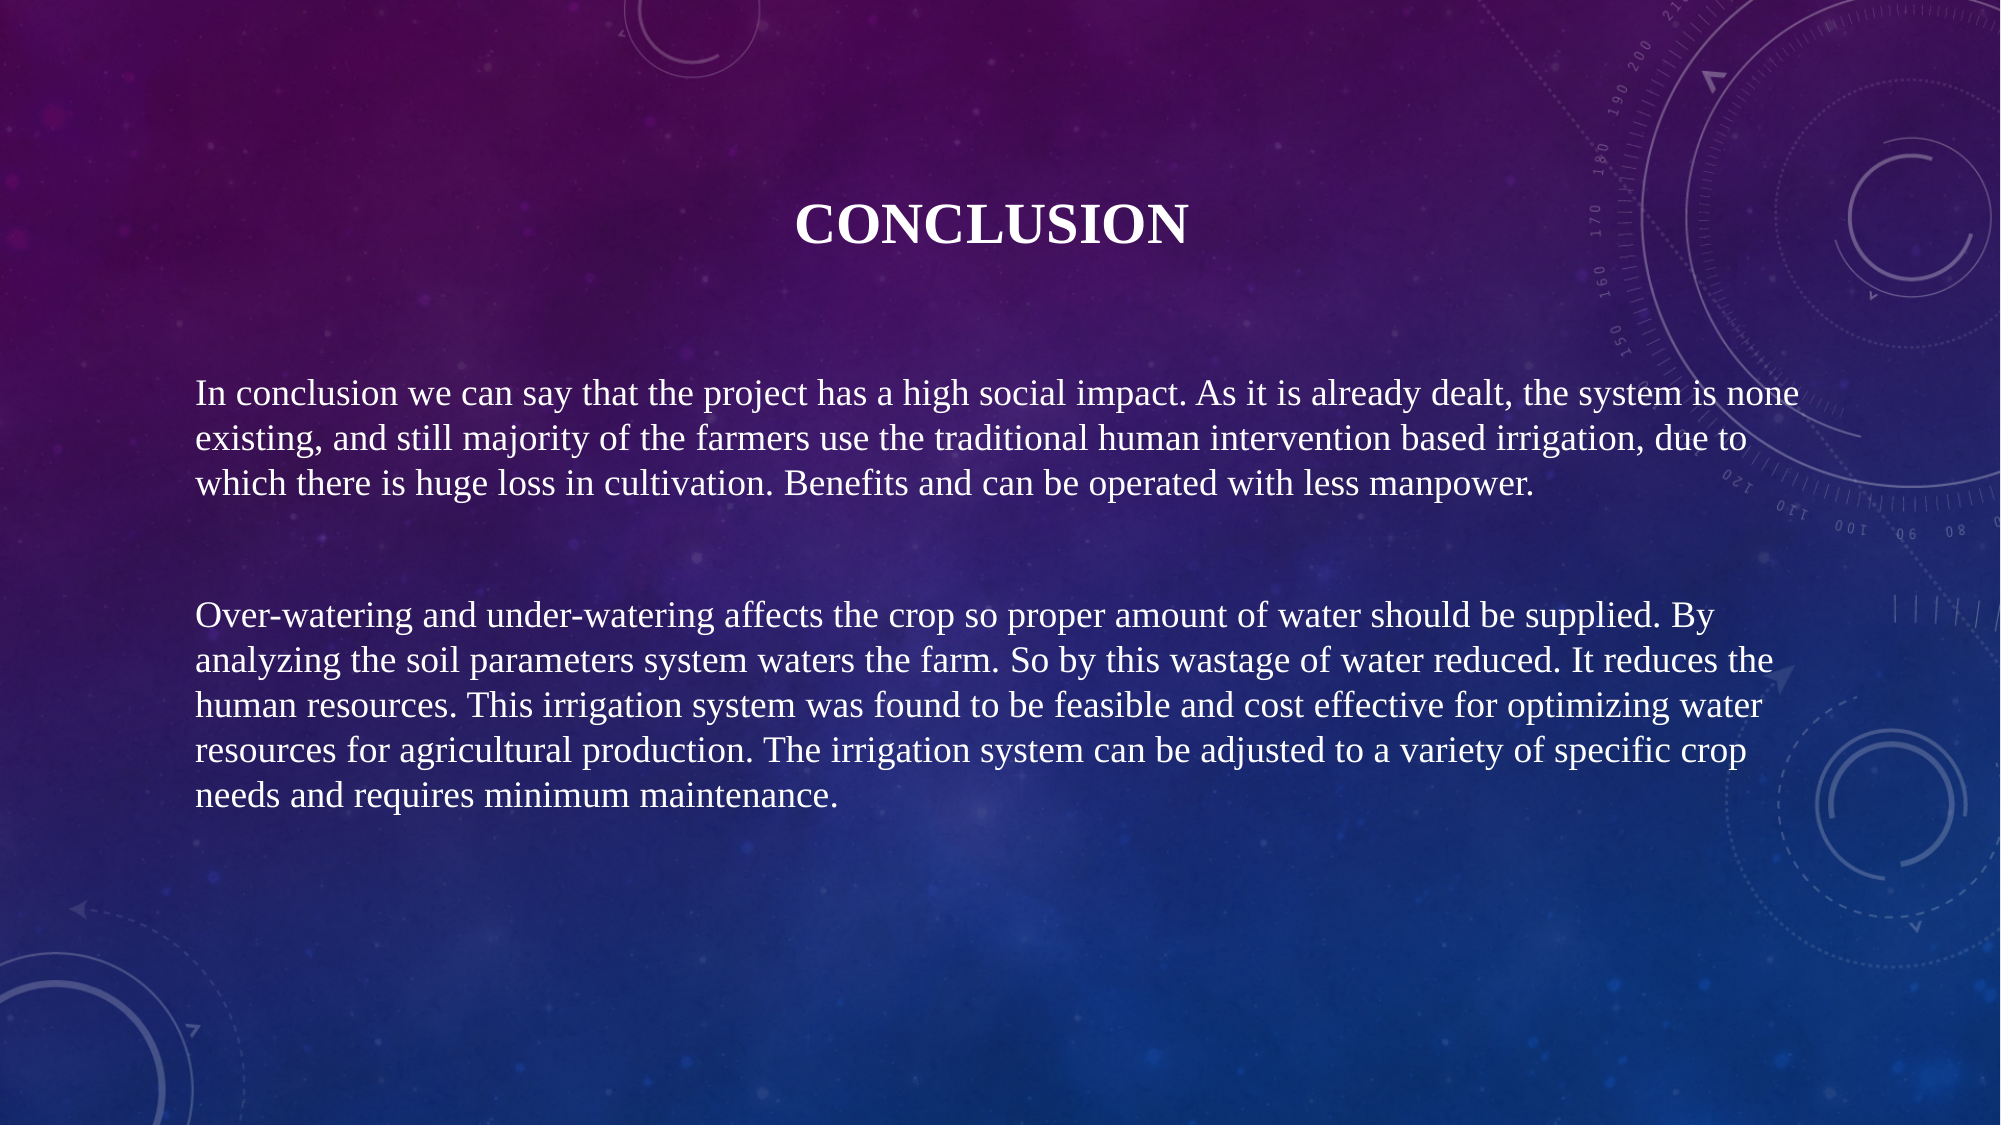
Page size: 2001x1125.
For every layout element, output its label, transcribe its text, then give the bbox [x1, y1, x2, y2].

title Conclusion [779, 120, 1221, 318]
picture [0, 0, 2001, 1125]
text_box In conclusion we can say that the project has a high social impact. As it is already dealt, the system is none existing, and still majority of the farmers use the traditional human intervention based irrigation, due to which there is huge loss in cultivation. Benefits and can be operated with less manpower. Over-watering and under-watering affects the crop so proper amount of water should be supplied. By analyzing the soil parameters system waters the farm. So by this wastage of water reduced. It reduces the human resources. This irrigation system was found to be feasible and cost effective for optimizing water resources for agricultural production. The irrigation system can be adjusted to a variety of specific crop needs and requires minimum maintenance. [180, 318, 1820, 930]
